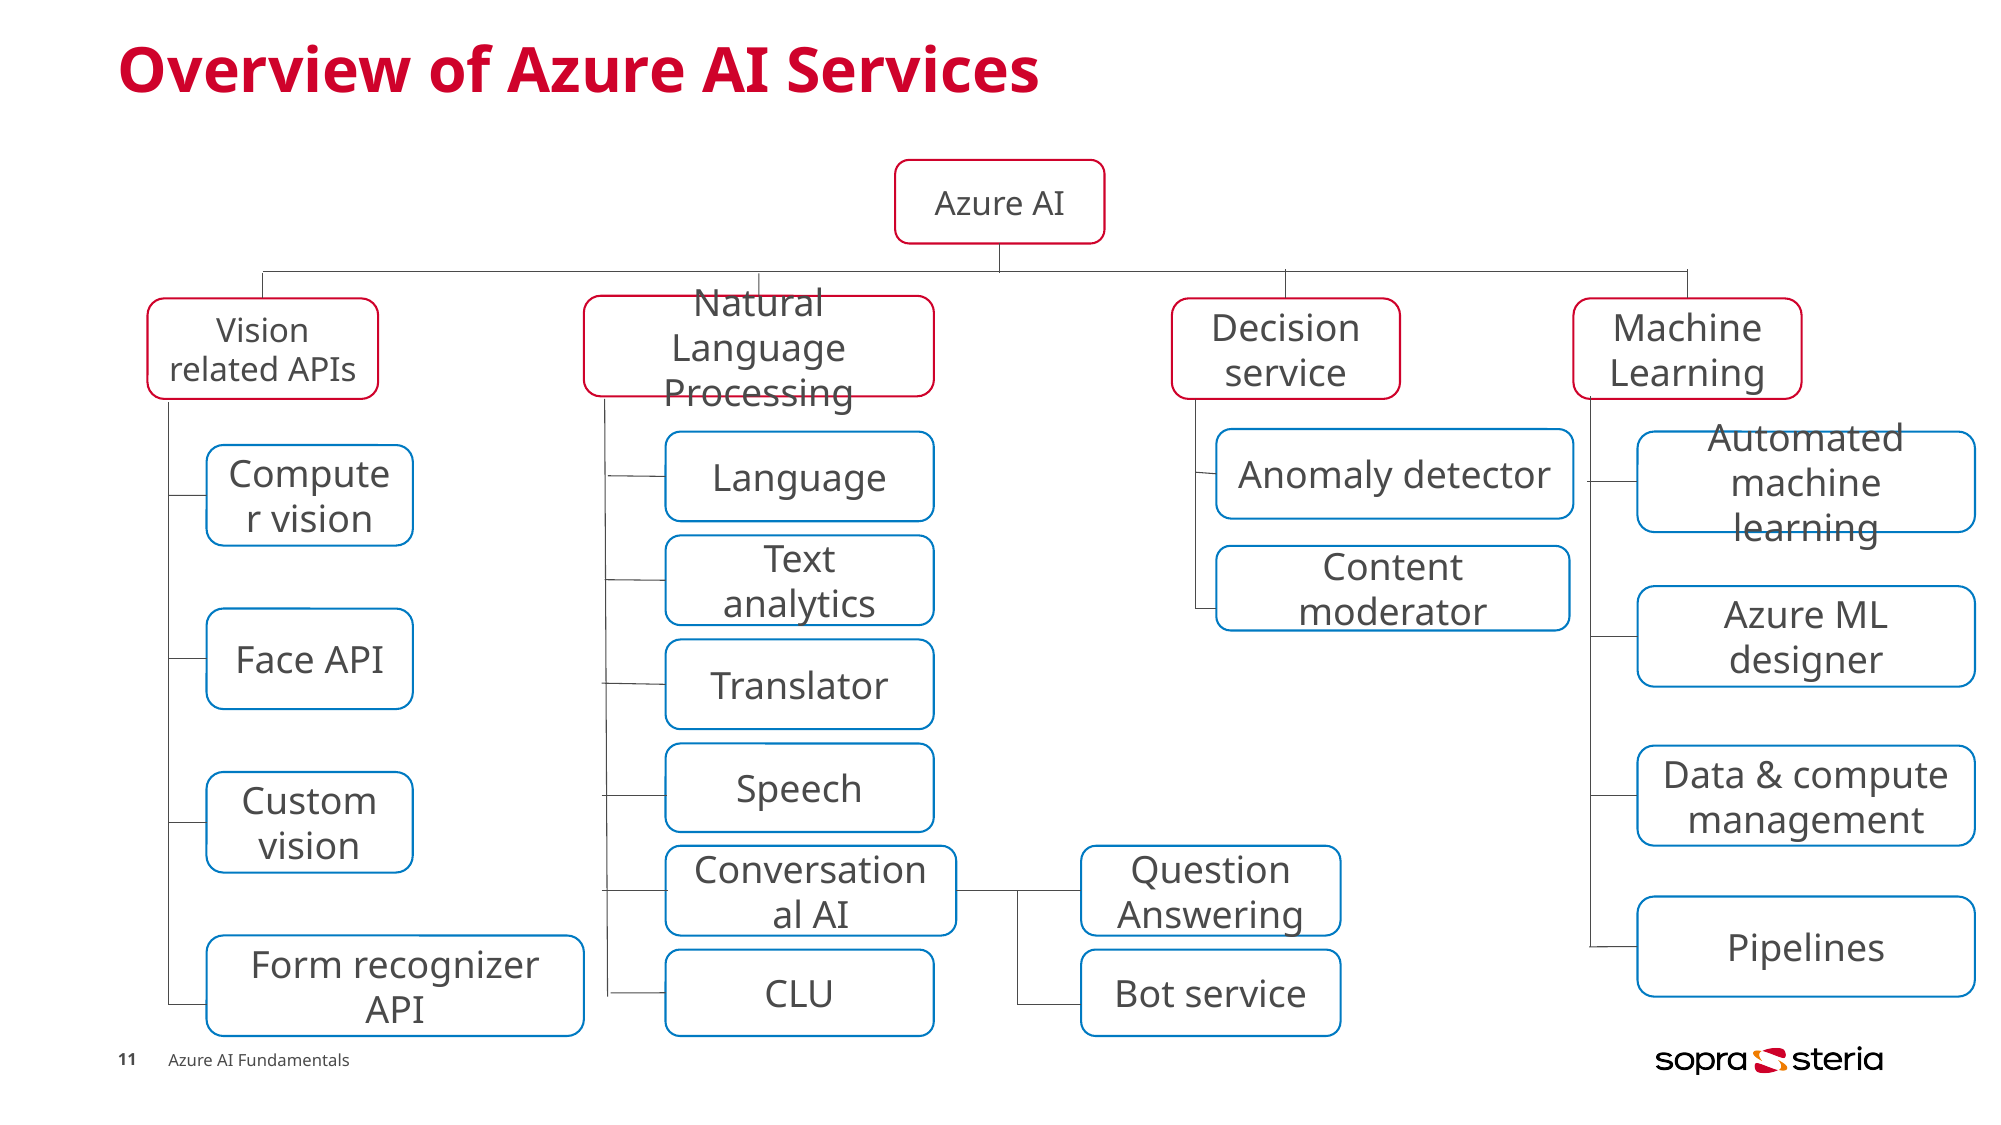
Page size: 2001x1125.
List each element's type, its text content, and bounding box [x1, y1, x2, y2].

text_box Natural Language Processing [582, 294, 935, 398]
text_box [604, 581, 608, 683]
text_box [604, 398, 608, 579]
text_box Text analytics [664, 534, 935, 627]
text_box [604, 685, 608, 795]
text_box Computer vision [205, 443, 414, 547]
text_box Face API [205, 607, 414, 711]
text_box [604, 891, 608, 997]
text_box Vision related APIs [146, 297, 380, 400]
text_box Machine Learning [1572, 297, 1803, 400]
text_box Decision service [1170, 297, 1402, 400]
text_box Anomaly detector [1215, 427, 1575, 520]
text_box Conversational AI [664, 844, 958, 937]
text_box Azure ML designer [1636, 585, 1977, 688]
text_box Pipelines [1636, 895, 1976, 998]
text_box Data & compute management [1636, 744, 1976, 847]
text_box Translator [664, 638, 935, 731]
text_box Custom vision [205, 770, 414, 874]
text_box Form recognizer API [205, 934, 585, 1038]
text_box Question Answering [1080, 844, 1342, 937]
title Overview of Azure AI Services [117, 5, 1882, 106]
text_box CLU [664, 948, 935, 1038]
text_box Bot service [1080, 948, 1342, 1038]
text_box Azure AI [894, 158, 1106, 245]
text_box Speech [664, 742, 935, 834]
picture [1638, 1028, 1900, 1093]
text_box Language [664, 430, 935, 523]
slide_number 11 [117, 1039, 177, 1081]
text_box Automated machine learning [1636, 430, 1977, 534]
footer Azure AI Fundamentals [177, 1039, 759, 1081]
text_box Content moderator [1215, 544, 1571, 632]
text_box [604, 796, 608, 890]
